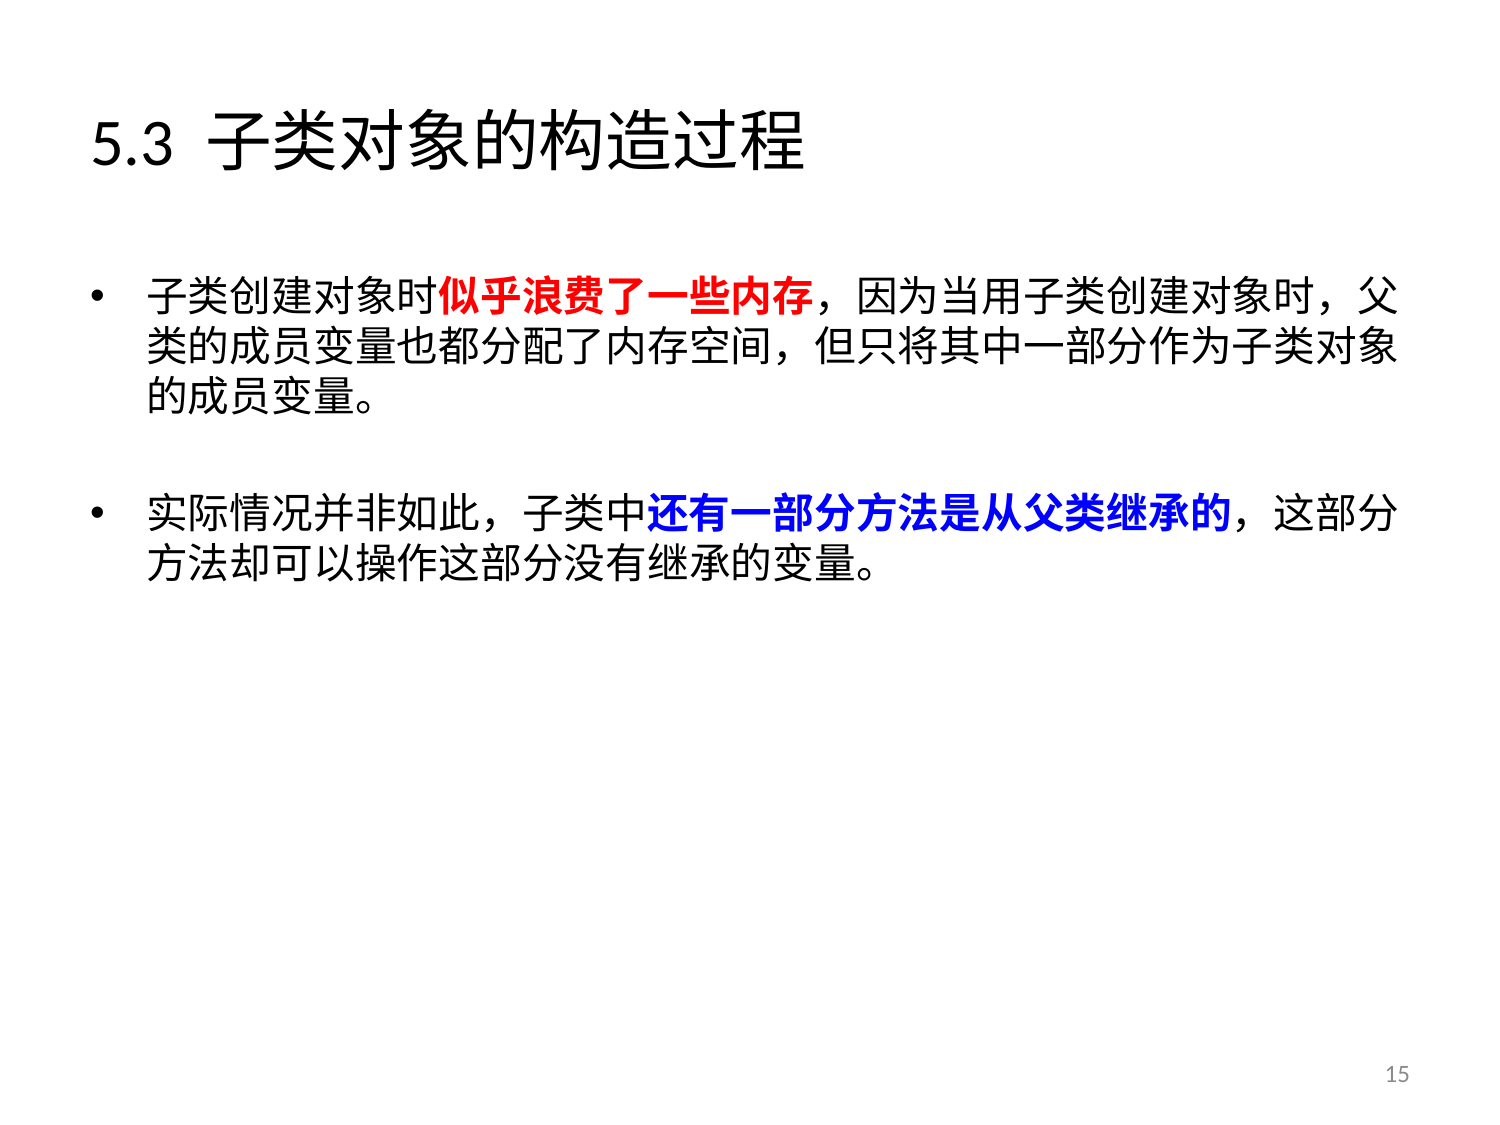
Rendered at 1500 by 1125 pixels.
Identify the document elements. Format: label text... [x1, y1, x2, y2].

slide_number 15 [1074, 1042, 1425, 1103]
title 5.3 子类对象的构造过程 [75, 45, 1425, 233]
list 子类创建对象时似乎浪费了一些内存，因为当用子类创建对象时，父类的成员变量也都分配了内存空间，但只将其中一部分作为子类对象的成员变量。 实际情况并非如此，子类中还有一部分方法是从父类继承的，这部分方法却可以操作这部分没有继承的变量。 [75, 262, 1425, 1005]
